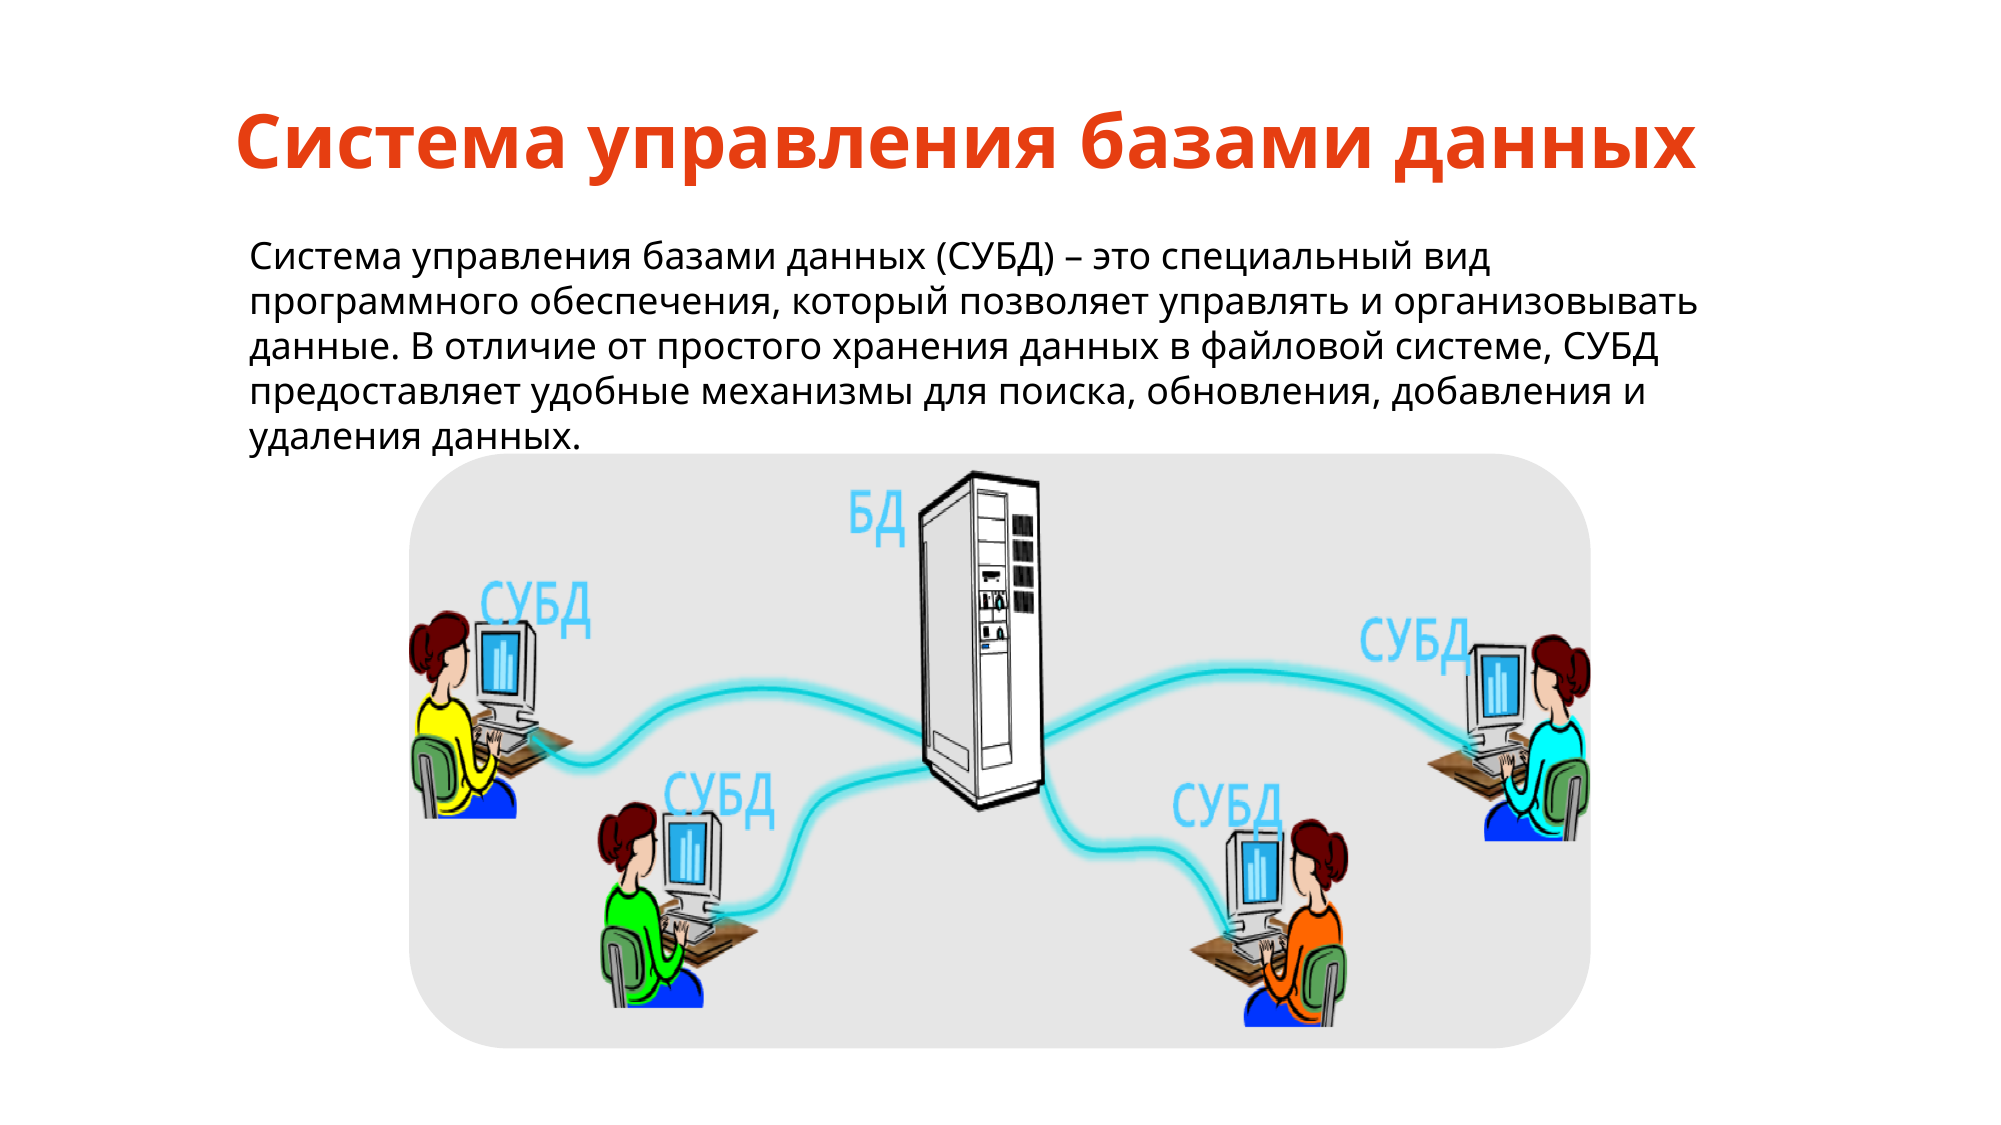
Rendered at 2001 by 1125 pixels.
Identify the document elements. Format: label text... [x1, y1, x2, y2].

text_box Система управления базами данных (СУБД) – это специальный вид программного обеспечения, который позволяет управлять и организовывать данные. В отличие от простого хранения данных в файловой системе, СУБД предоставляет удобные механизмы для поиска, обновления, добавления и удаления данных. [234, 224, 1766, 465]
text_box Система управления базами данных [219, 86, 1891, 192]
text_box [407, 452, 1593, 1050]
